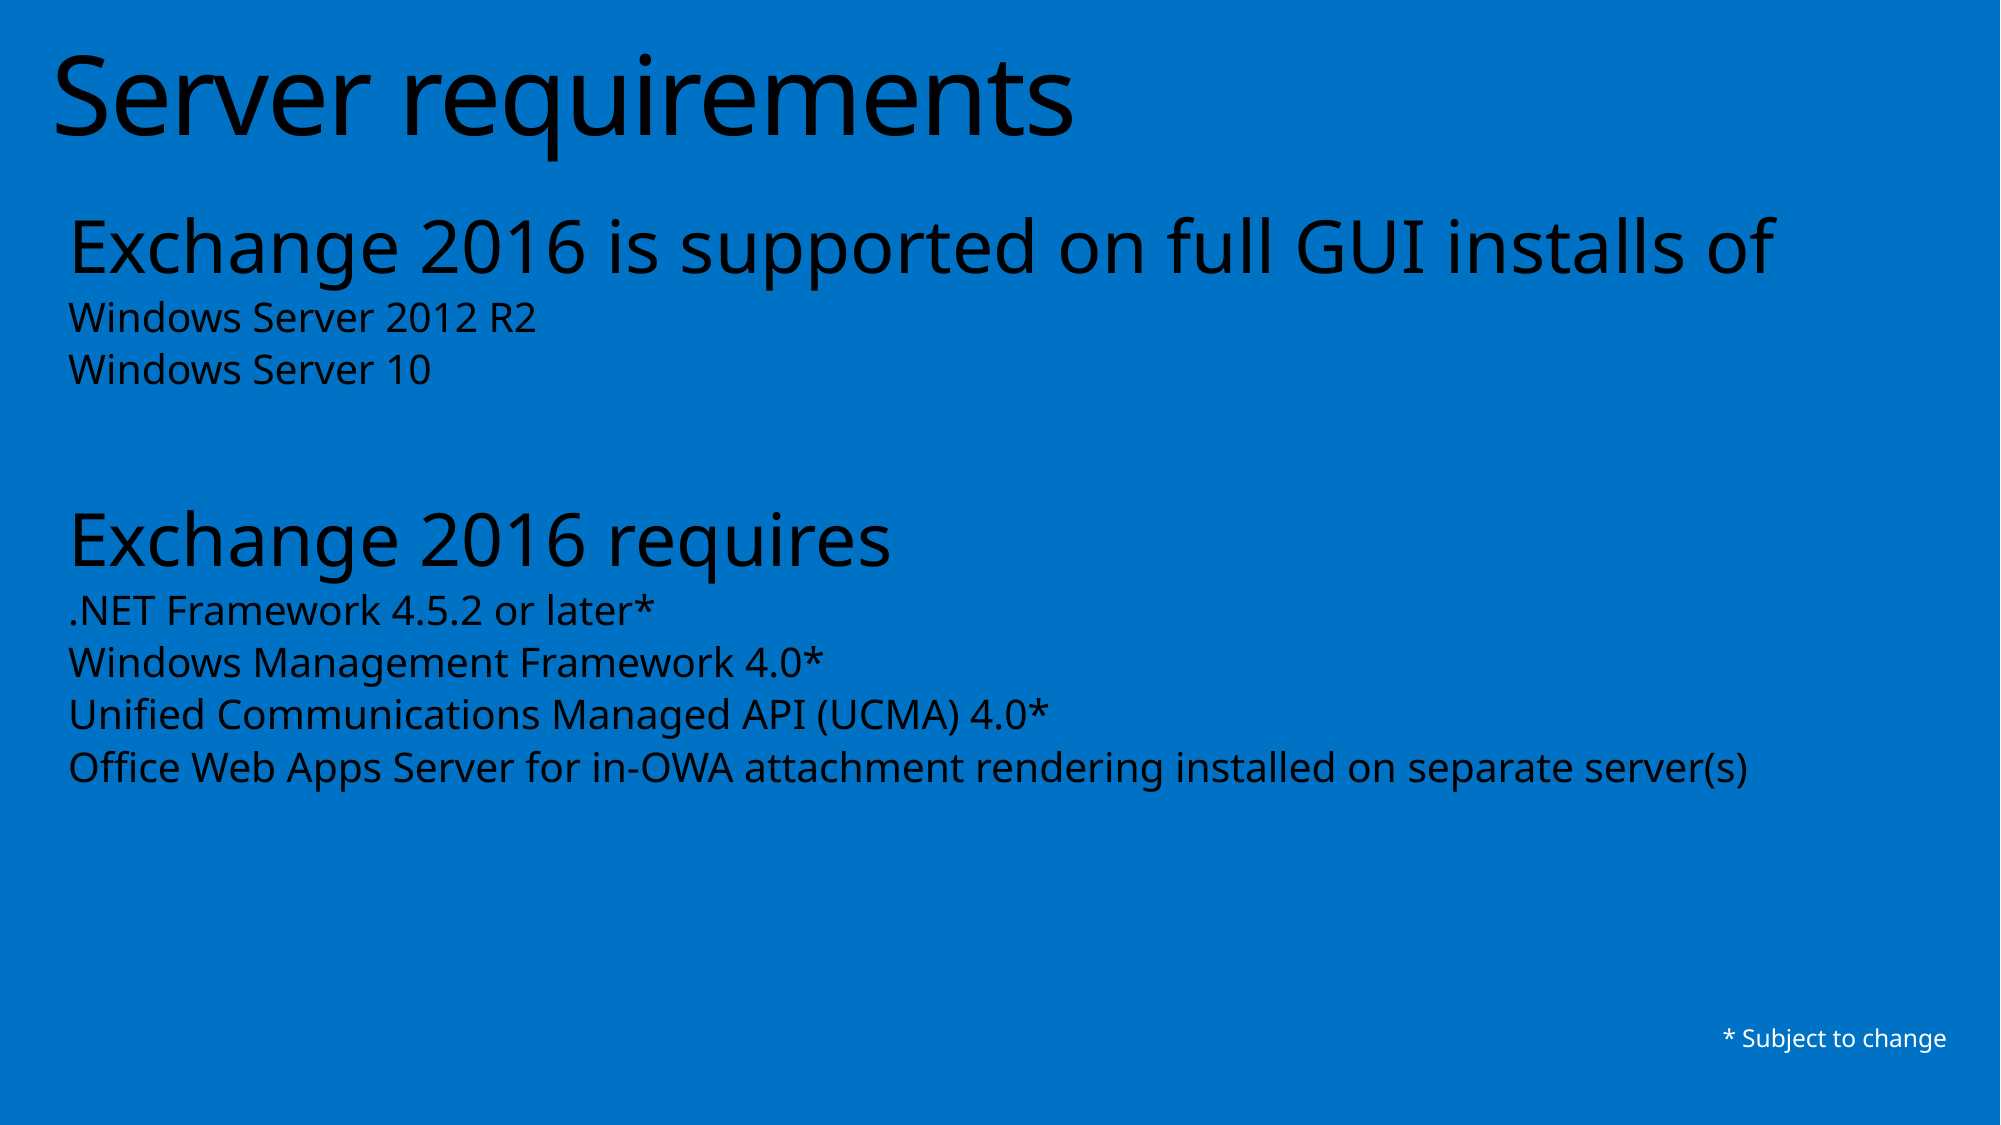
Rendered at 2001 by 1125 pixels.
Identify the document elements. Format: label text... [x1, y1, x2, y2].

text_box * Subject to change [1707, 1019, 1963, 1061]
list Exchange 2016 is supported on full GUI installs of Windows Server 2012 R2 Windows Server 10 Exchange 2016 requires .NET Framework 4.5.2 or later* Windows Management Framework 4.0* Unified Communications Managed API (UCMA) 4.0* Office Web Apps Server for in-OWA attachment rendering installed on separate server(s) [44, 195, 1956, 828]
title Server requirements [27, 25, 1940, 173]
